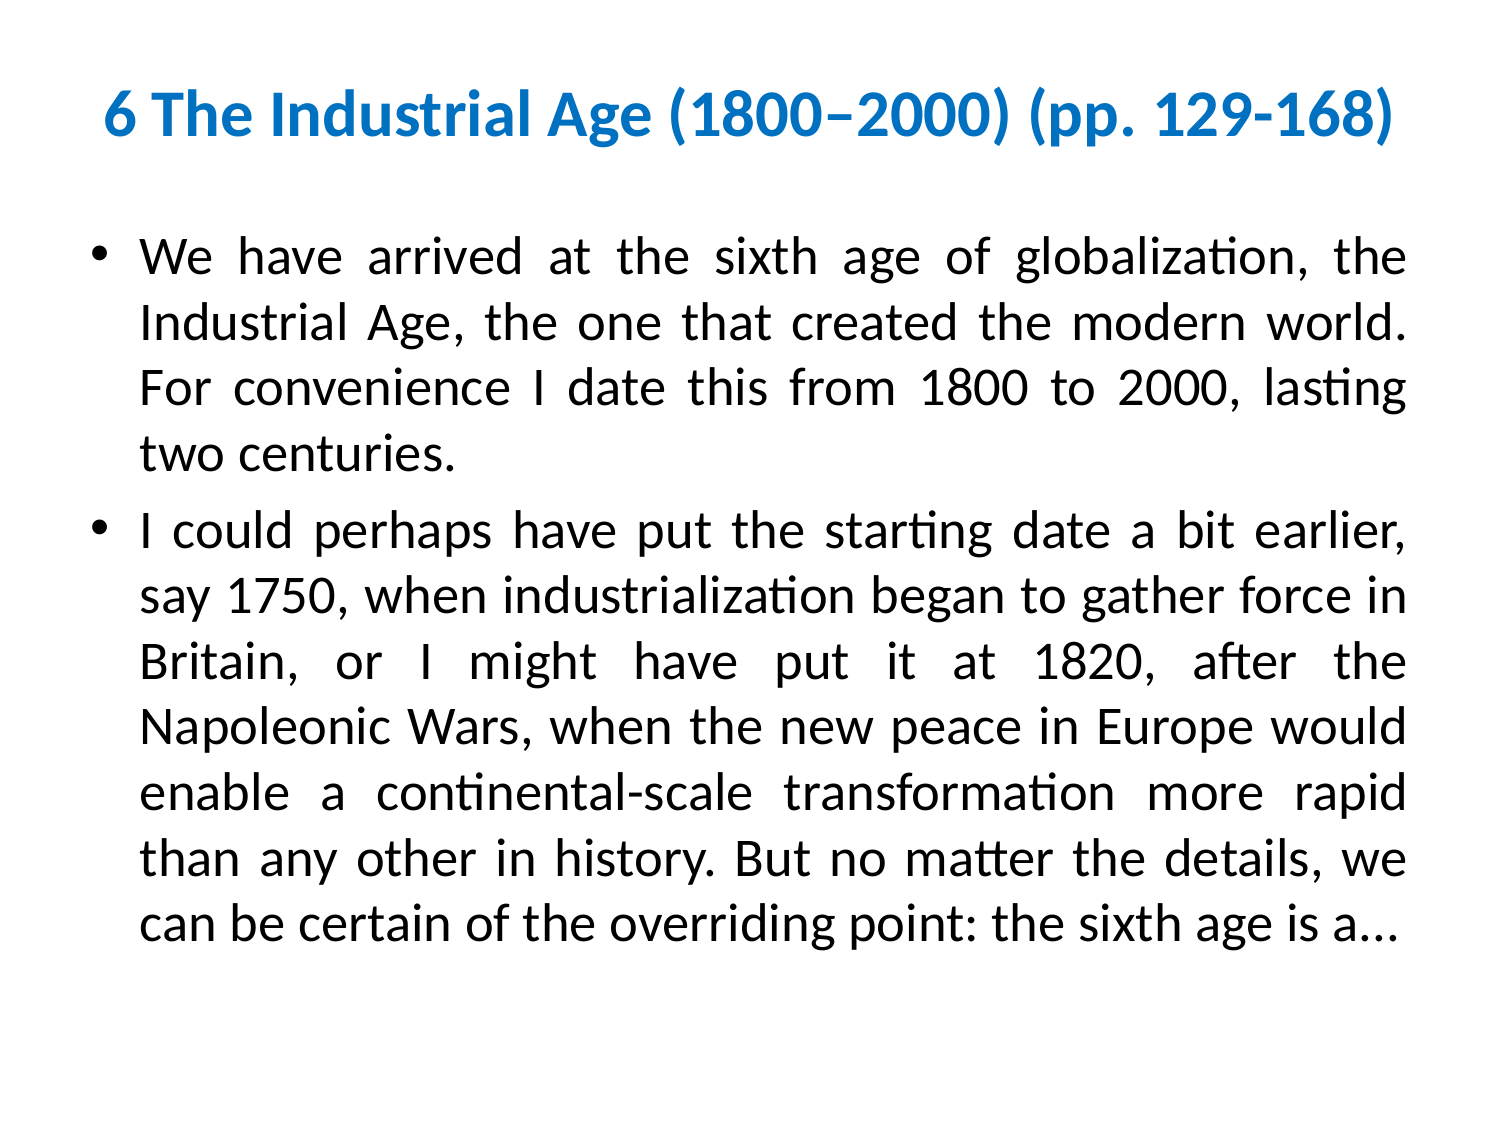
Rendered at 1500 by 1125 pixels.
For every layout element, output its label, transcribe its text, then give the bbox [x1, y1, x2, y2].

title 6 The Industrial Age (1800–2000) (pp. 129-168) [75, 45, 1425, 175]
list We have arrived at the sixth age of globalization, the Industrial Age, the one that created the modern world. For convenience I date this from 1800 to 2000, lasting two centuries. I could perhaps have put the starting date a bit earlier, say 1750, when industrialization began to gather force in Britain, or I might have put it at 1820, after the Napoleonic Wars, when the new peace in Europe would enable a continental-scale transformation more rapid than any other in history. But no matter the details, we can be certain of the overriding point: the sixth age is a... [75, 212, 1425, 1005]
